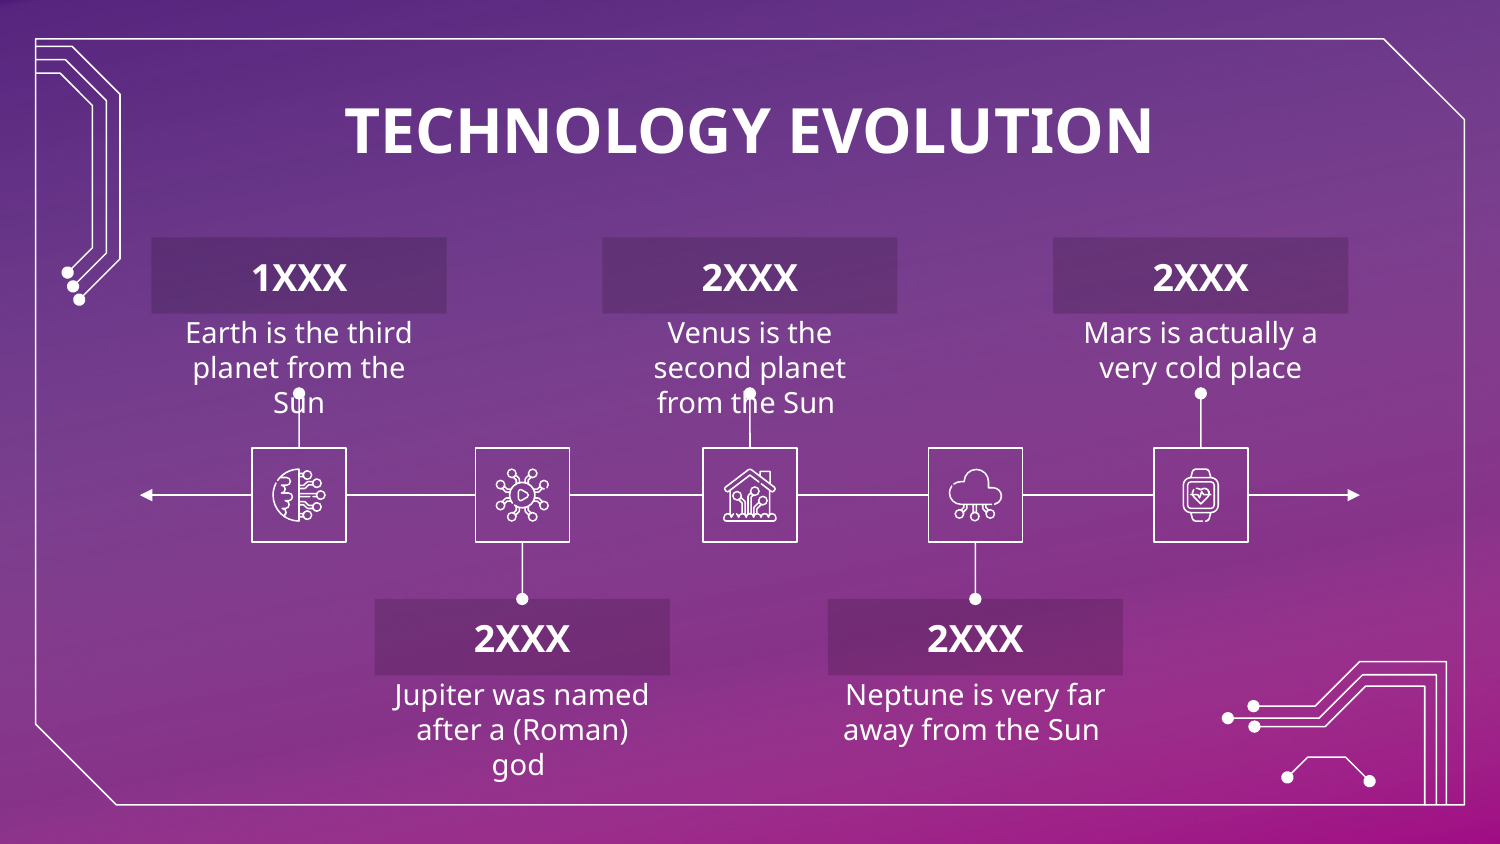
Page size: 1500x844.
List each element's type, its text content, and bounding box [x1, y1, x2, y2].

text_box 2XXX [1053, 237, 1349, 299]
text_box Earth is the third planet from the Sun [151, 299, 447, 394]
picture [136, 493, 141, 505]
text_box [948, 468, 1003, 522]
text_box 1XXX [151, 237, 447, 299]
text_box Neptune is very far away from the Sun [827, 676, 1123, 756]
text_box [723, 468, 777, 522]
picture [1023, 496, 1153, 503]
picture [1359, 496, 1364, 505]
text_box 2XXX [602, 237, 898, 299]
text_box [1182, 468, 1220, 523]
picture [571, 503, 703, 507]
text_box [703, 448, 797, 543]
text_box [1227, 661, 1447, 806]
picture [1221, 720, 1225, 804]
picture [1221, 669, 1225, 717]
text_box Mars is actually a very cold place [1053, 299, 1349, 394]
picture [1248, 496, 1347, 503]
text_box 2XXX [374, 598, 670, 676]
picture [977, 543, 983, 598]
picture [570, 496, 703, 503]
text_box [272, 468, 326, 522]
picture [153, 496, 250, 503]
picture [1444, 806, 1451, 815]
text_box Jupiter was named after a (Roman) god [374, 676, 670, 756]
text_box [928, 448, 1023, 543]
picture [347, 496, 473, 503]
picture [797, 496, 925, 503]
picture [1221, 660, 1227, 669]
picture [1223, 806, 1445, 816]
picture [1448, 667, 1453, 804]
picture [140, 497, 151, 503]
text_box [252, 448, 347, 543]
title TECHNOLOGY EVOLUTION [118, 76, 1382, 170]
text_box 2XXX [827, 598, 1123, 676]
text_box [475, 448, 570, 543]
text_box Venus is the second planet from the Sun [602, 299, 898, 394]
picture [1349, 498, 1358, 503]
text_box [495, 468, 550, 523]
text_box [1153, 448, 1248, 543]
